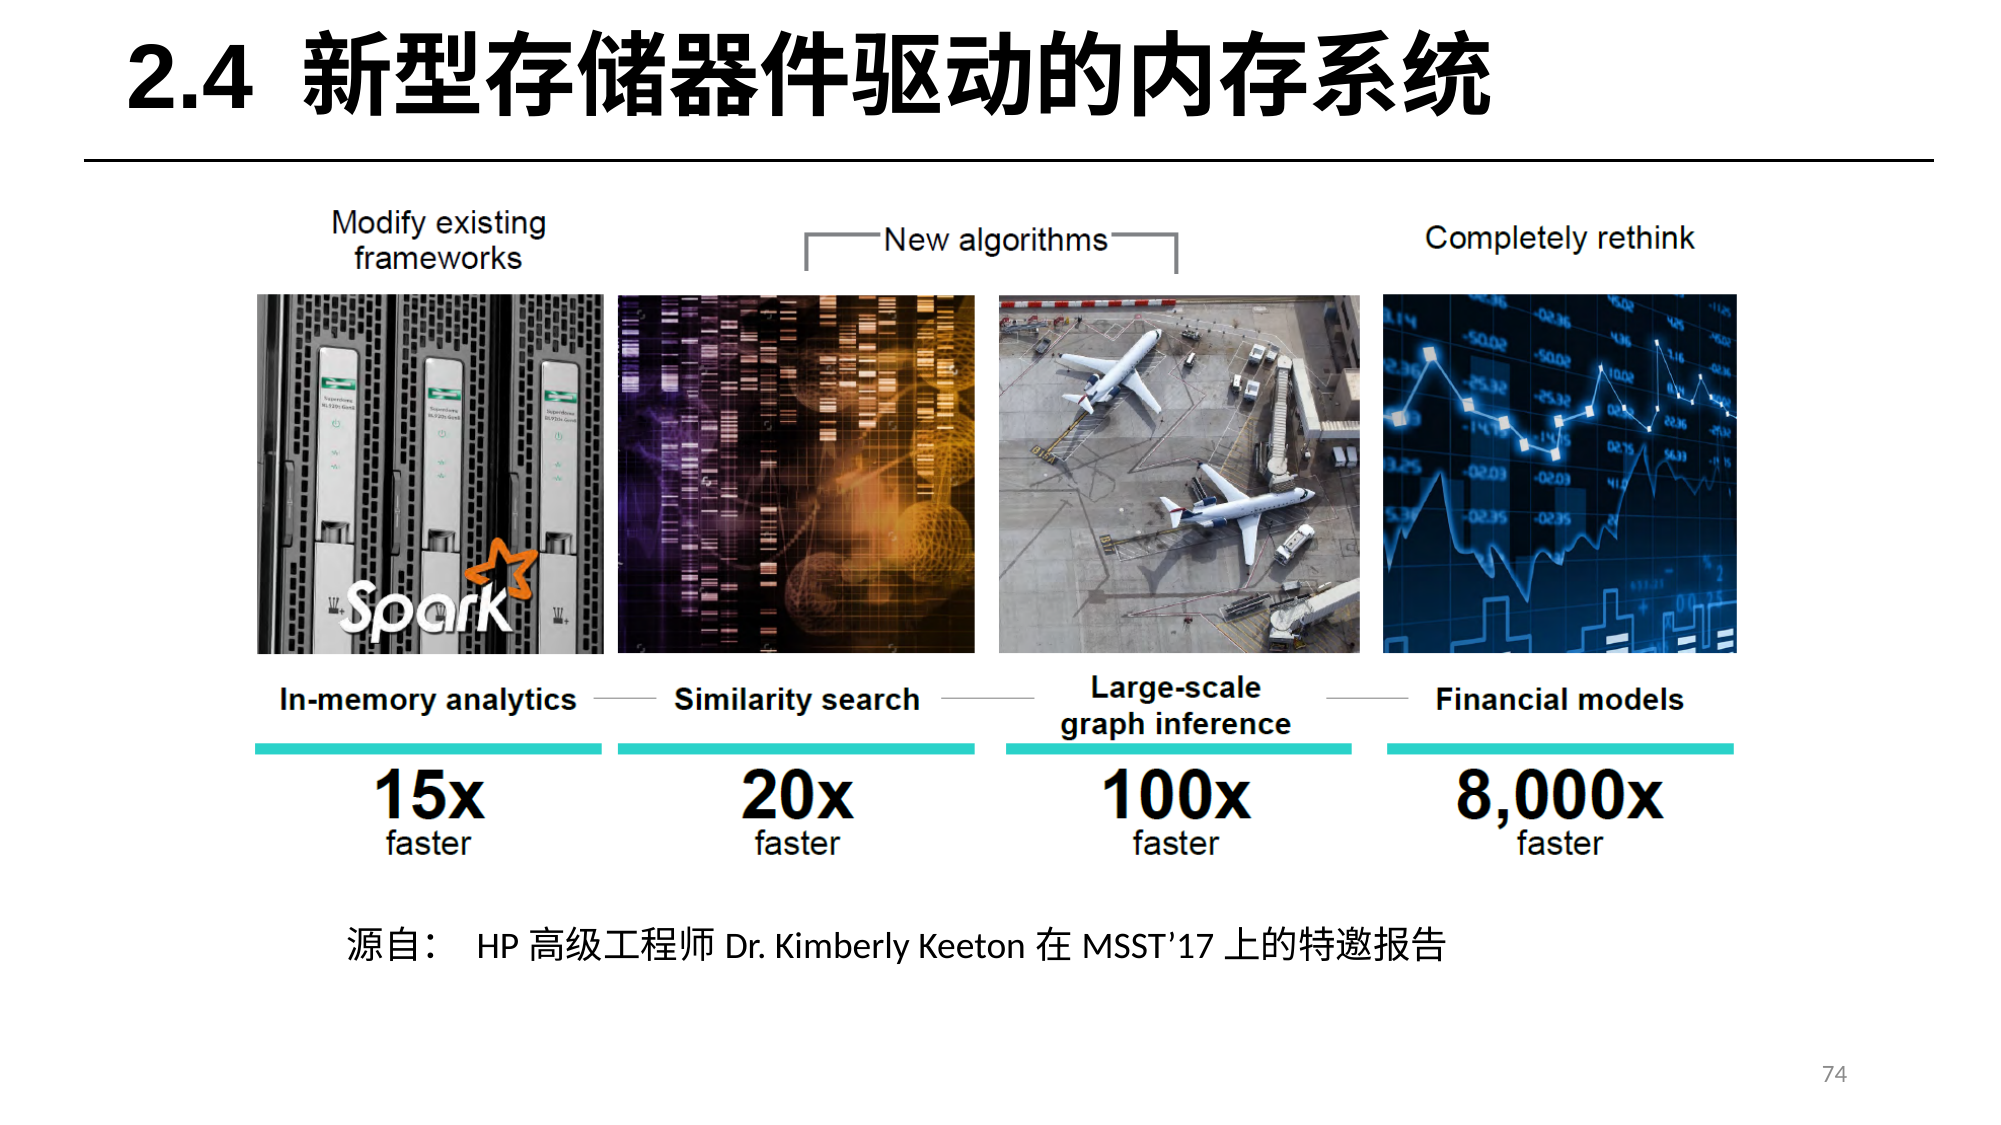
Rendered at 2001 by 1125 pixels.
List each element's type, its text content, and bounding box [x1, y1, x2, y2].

slide_number 74 [1412, 1042, 1863, 1103]
text_box 源自： HP高级工程师Dr. Kimberly Keeton在MSST’17上的特邀报告 [332, 913, 1657, 974]
picture [249, 199, 1750, 870]
text_box 2.4 新型存储器件驱动的内存系统 [111, 22, 1905, 161]
